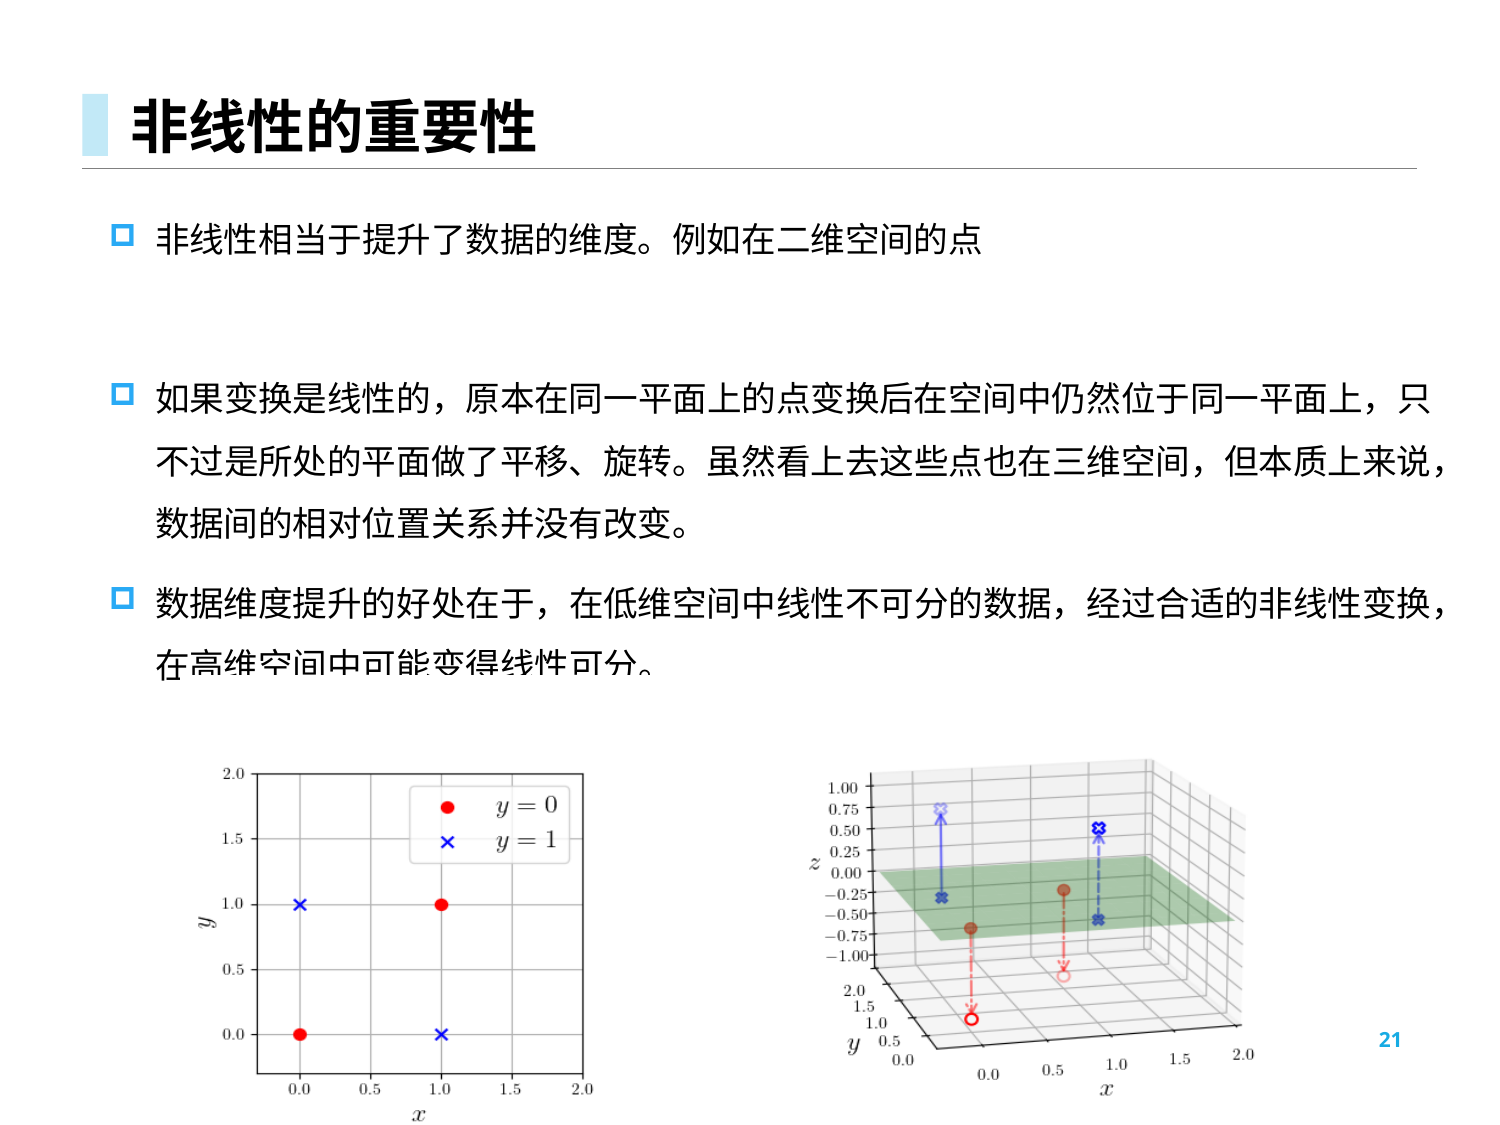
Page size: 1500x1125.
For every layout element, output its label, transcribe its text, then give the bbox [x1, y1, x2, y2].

picture [180, 675, 1291, 1125]
slide_number 21 [1291, 1023, 1418, 1058]
title 非线性的重要性 [115, 0, 1451, 169]
